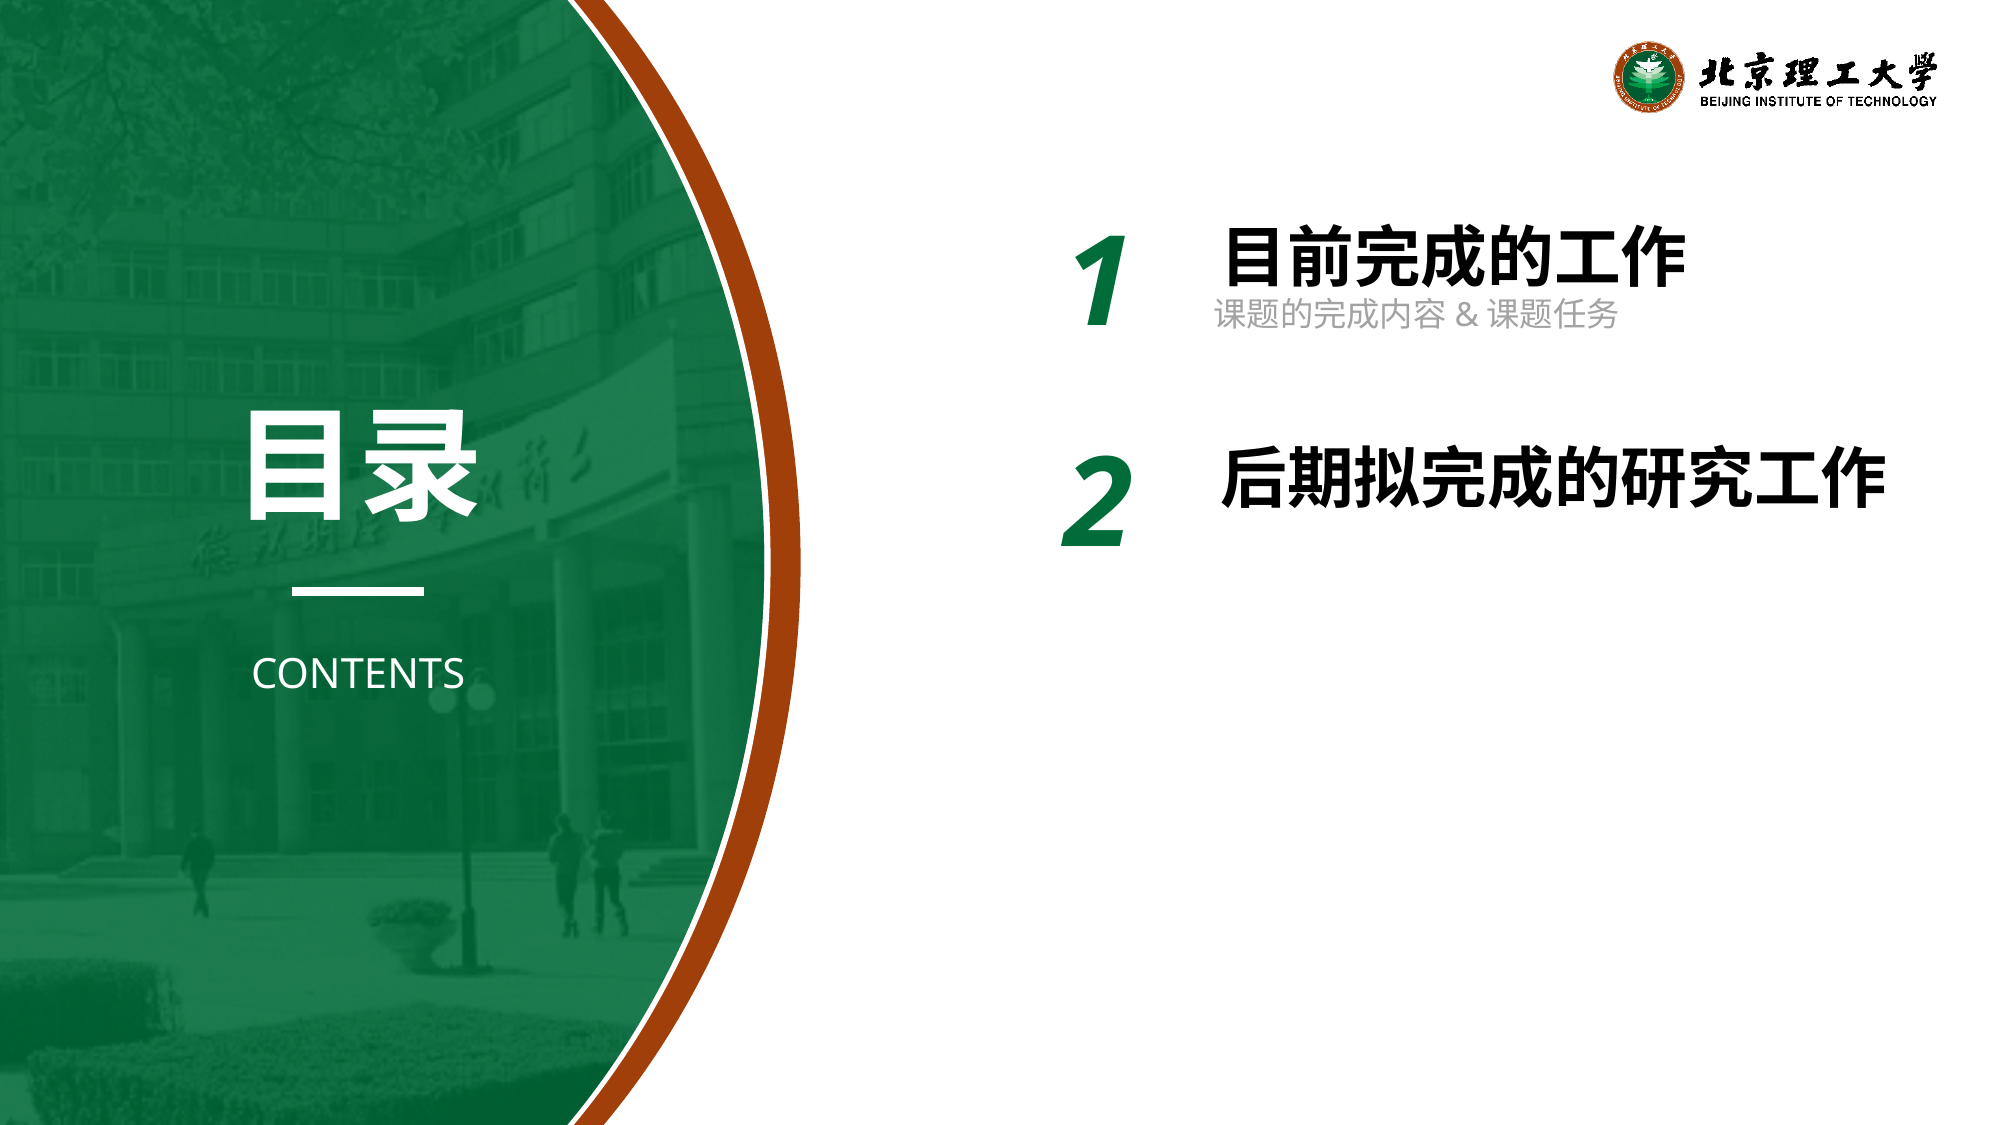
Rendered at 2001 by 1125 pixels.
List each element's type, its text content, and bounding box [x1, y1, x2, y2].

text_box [1049, 384, 1888, 565]
picture [1613, 41, 1937, 113]
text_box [1049, 163, 1688, 383]
text_box CONTENTS [184, 645, 532, 712]
text_box 目录 [209, 414, 507, 526]
